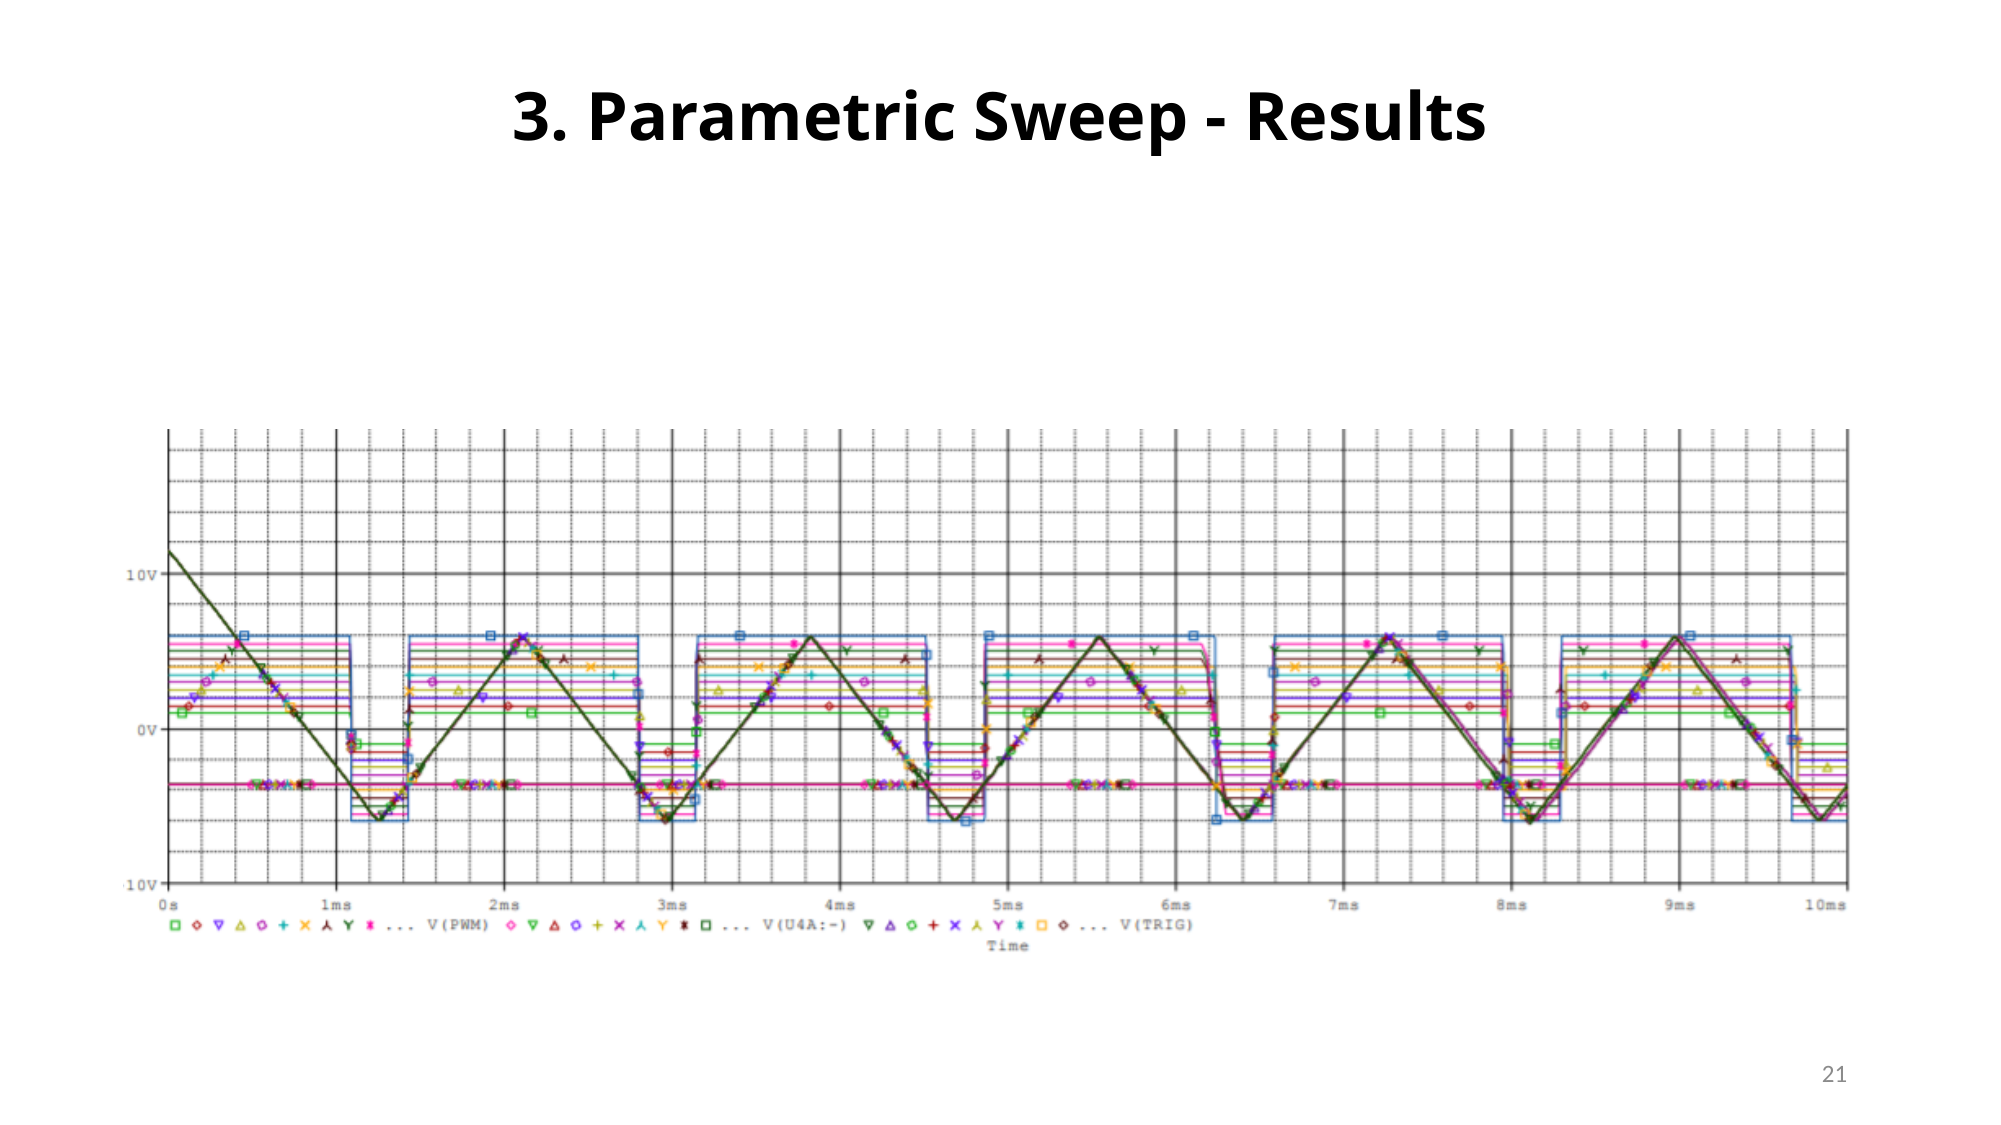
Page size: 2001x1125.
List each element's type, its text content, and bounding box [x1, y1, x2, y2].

title 3. Parametric Sweep - Results [137, 75, 1863, 164]
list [123, 429, 1877, 975]
slide_number 21 [1412, 1042, 1863, 1103]
